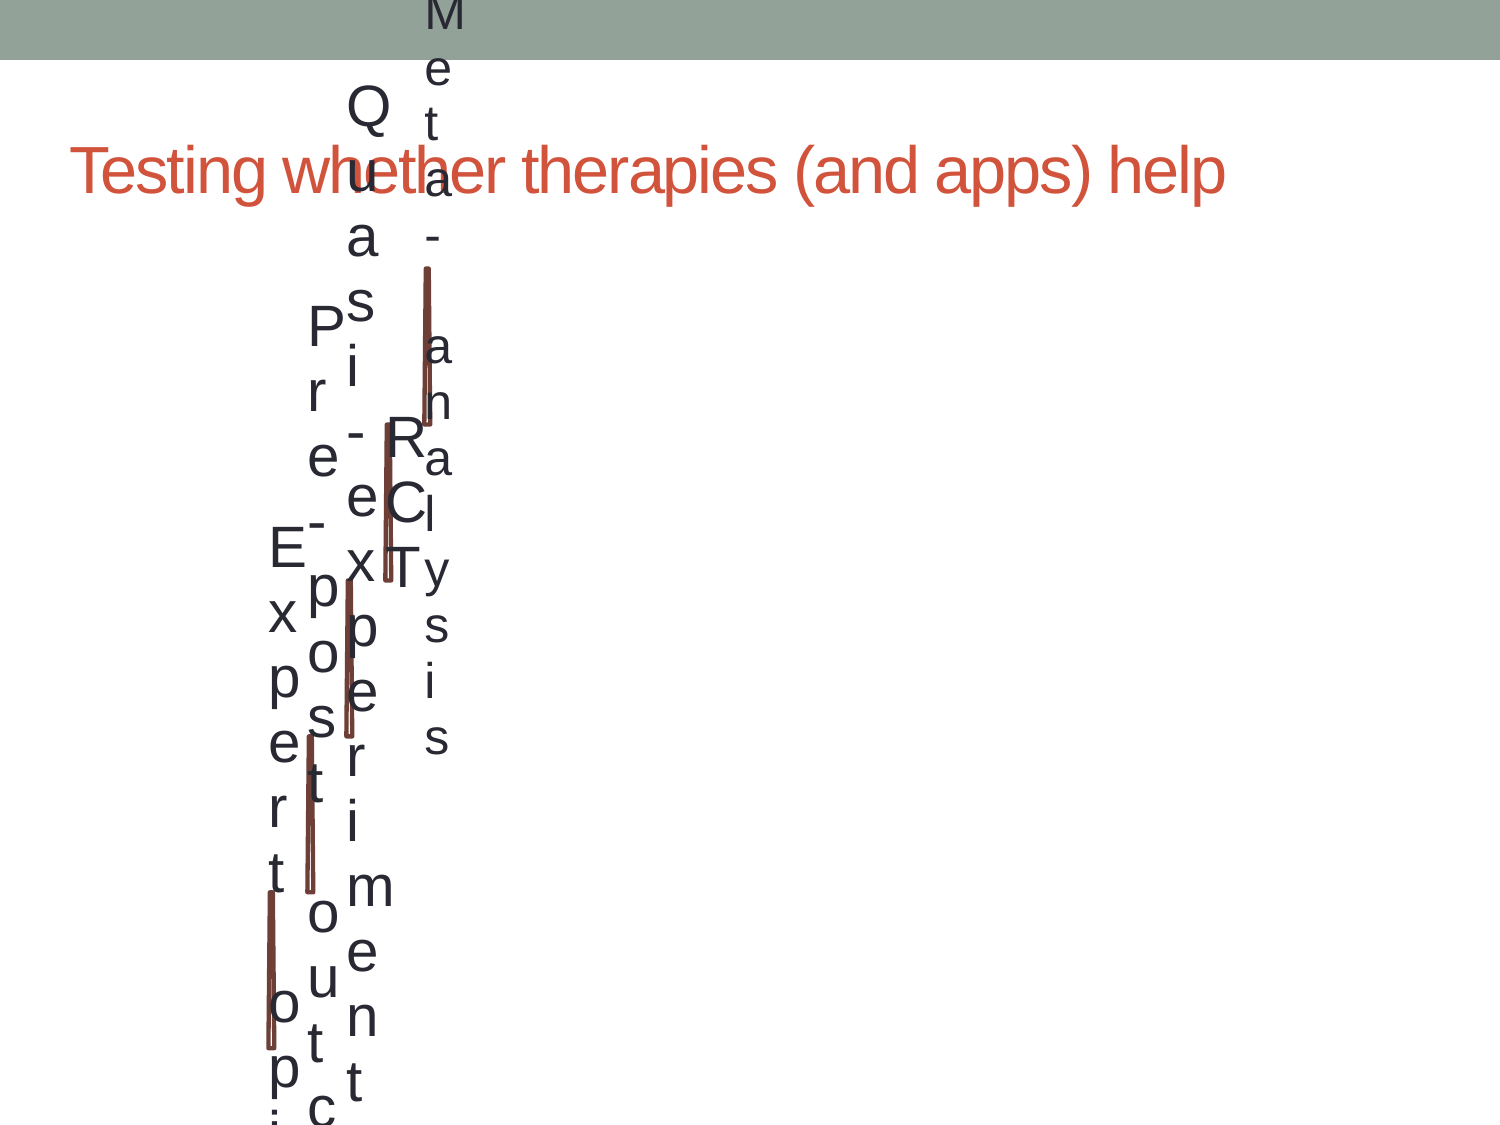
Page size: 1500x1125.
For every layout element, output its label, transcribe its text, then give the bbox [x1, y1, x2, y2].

title Testing whether therapies (and apps) help [54, 101, 1447, 232]
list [64, 290, 1458, 1071]
